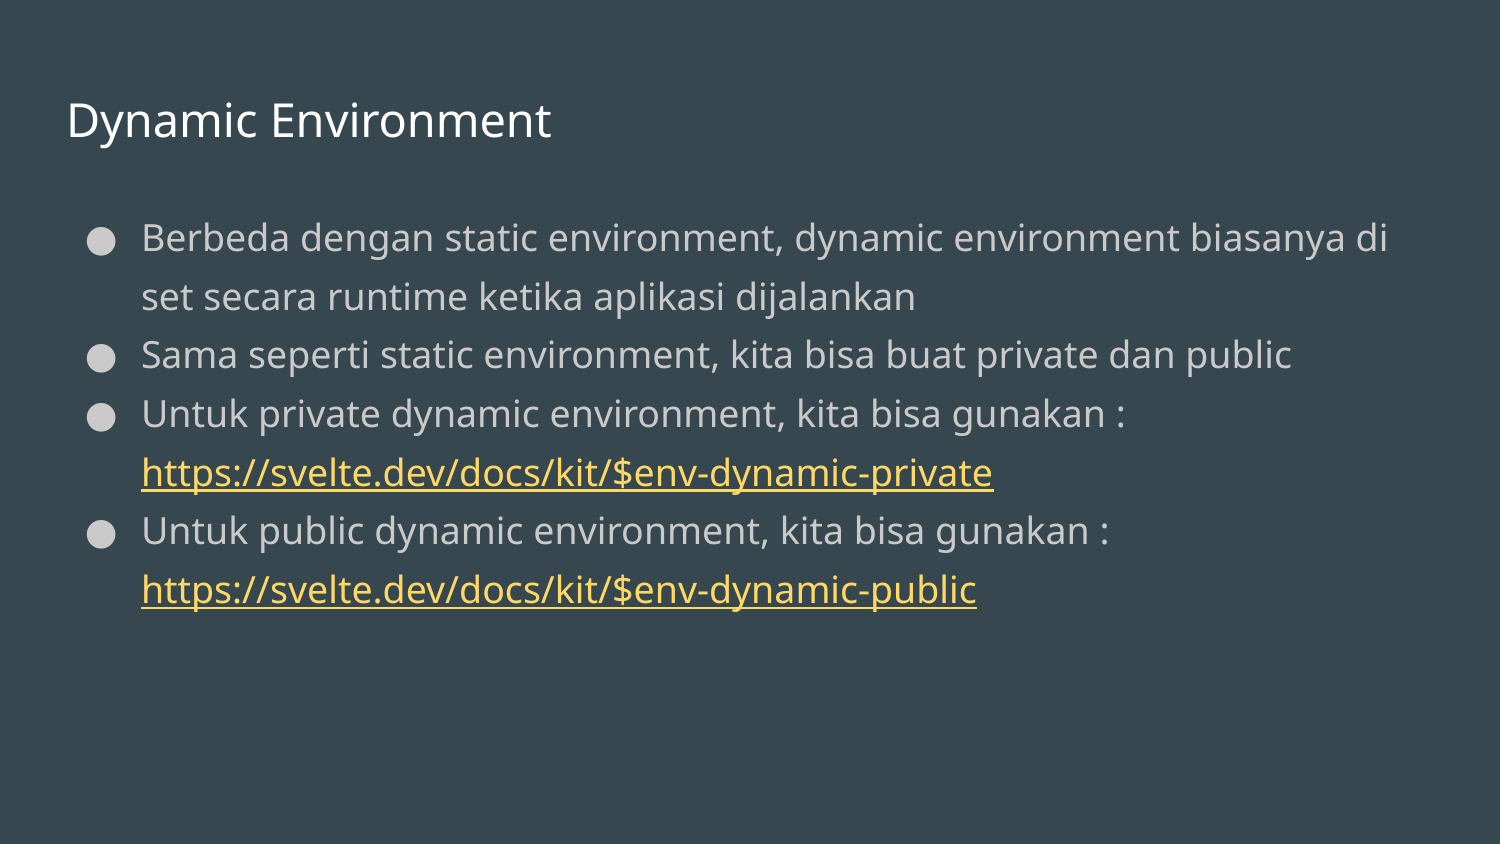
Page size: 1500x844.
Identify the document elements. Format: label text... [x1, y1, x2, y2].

title Dynamic Environment [51, 72, 1449, 167]
list Berbeda dengan static environment, dynamic environment biasanya di set secara runtime ketika aplikasi dijalankan Sama seperti static environment, kita bisa buat private dan public Untuk private dynamic environment, kita bisa gunakan : https://svelte.dev/docs/kit/$env-dynamic-private Untuk public dynamic environment, kita bisa gunakan : https://svelte.dev/docs/kit/$env-dynamic-public [51, 189, 1449, 750]
